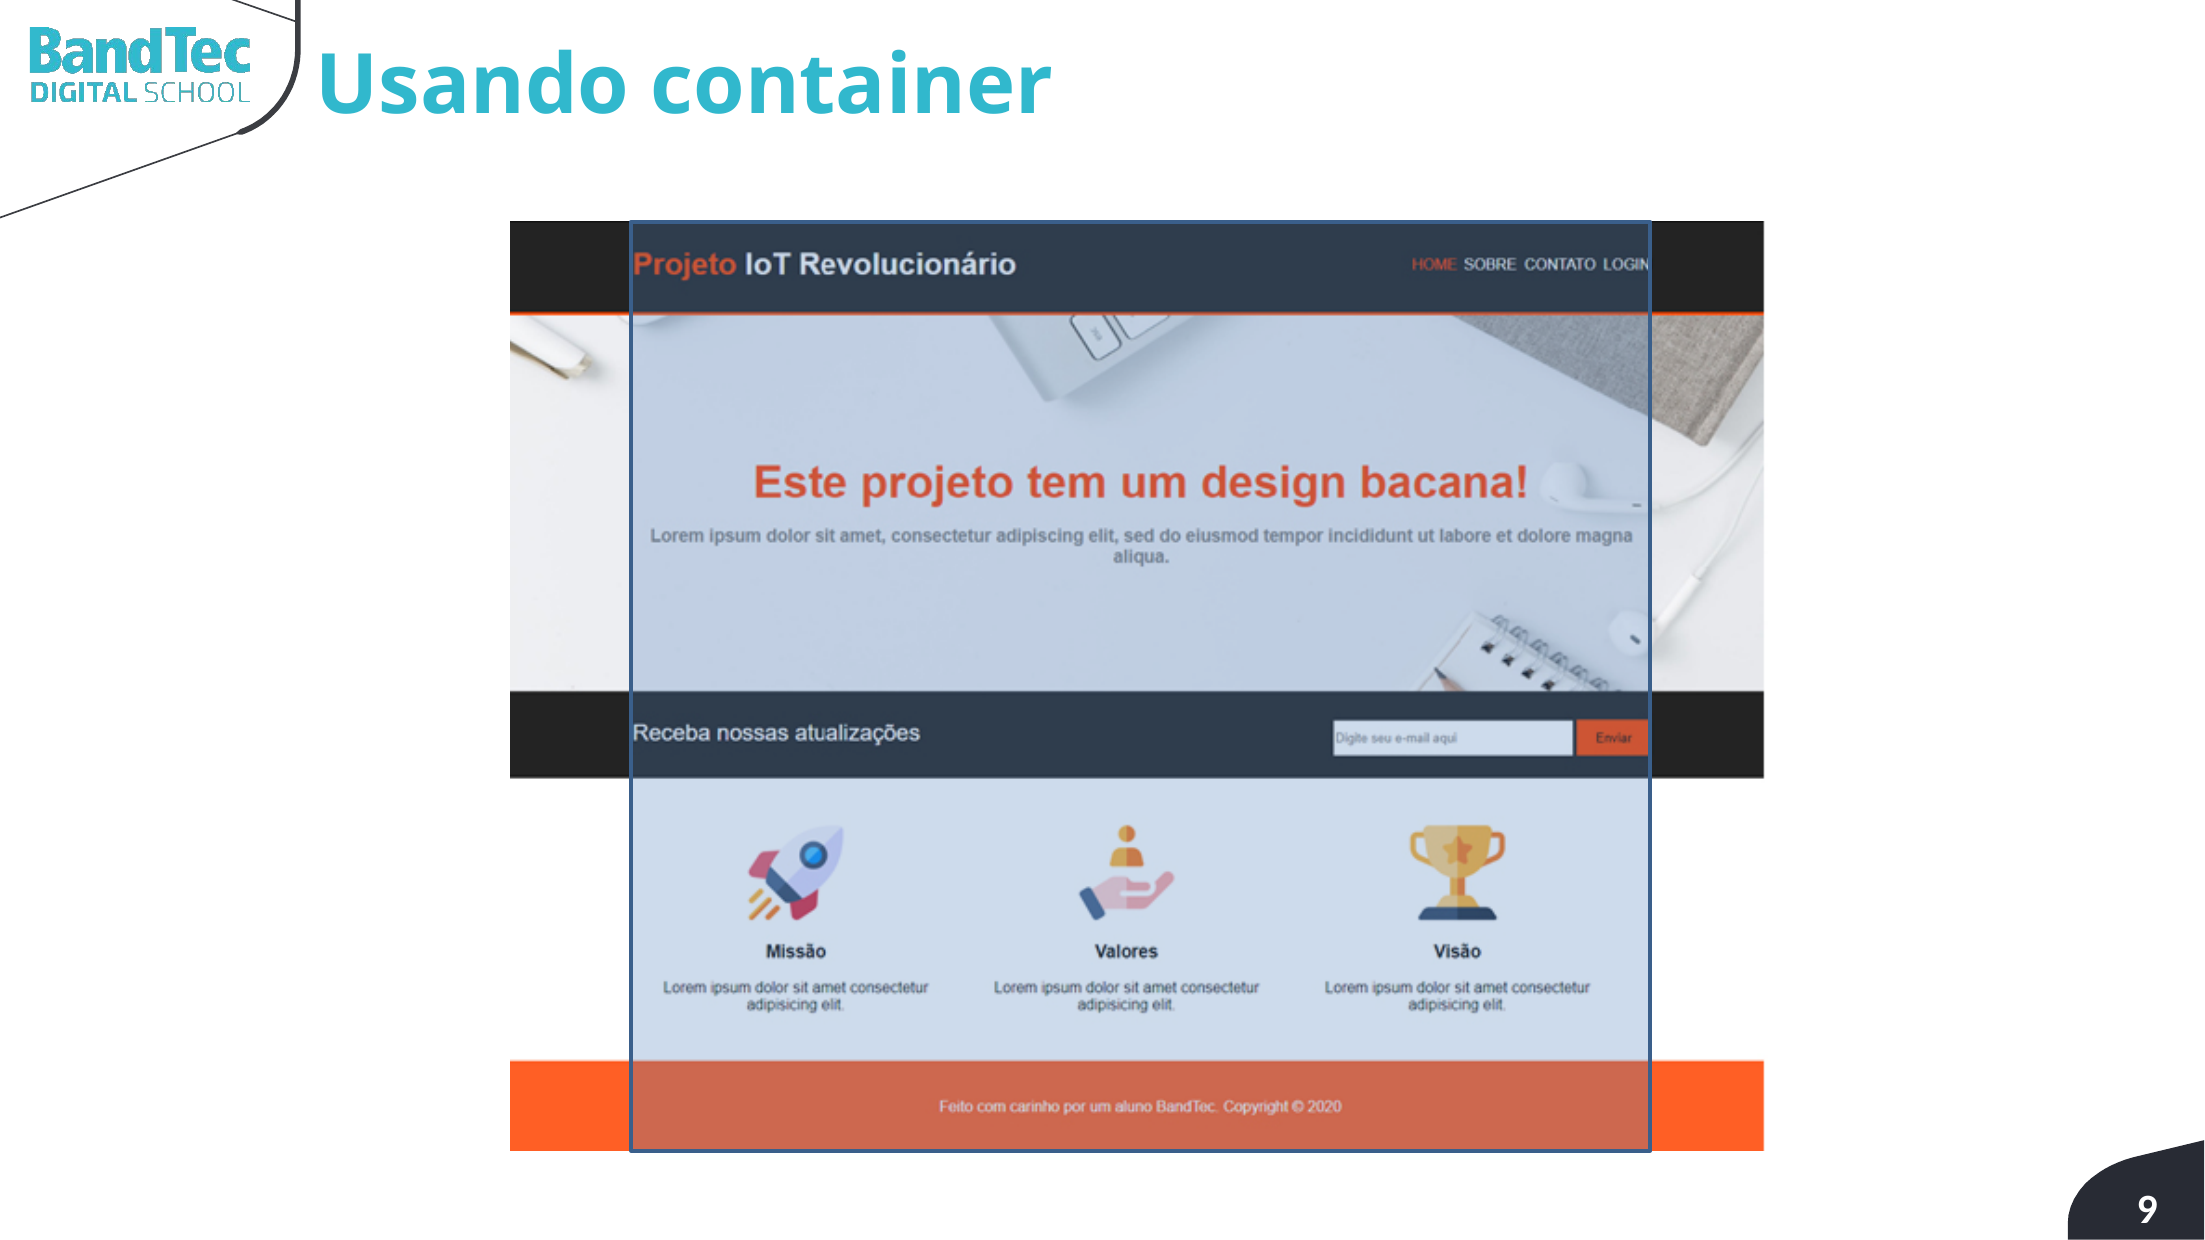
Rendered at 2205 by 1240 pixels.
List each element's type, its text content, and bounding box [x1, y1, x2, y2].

picture [29, 27, 250, 110]
text_box 9 [2121, 1173, 2180, 1240]
title Usando container [315, 29, 1963, 135]
picture [509, 221, 1768, 1151]
